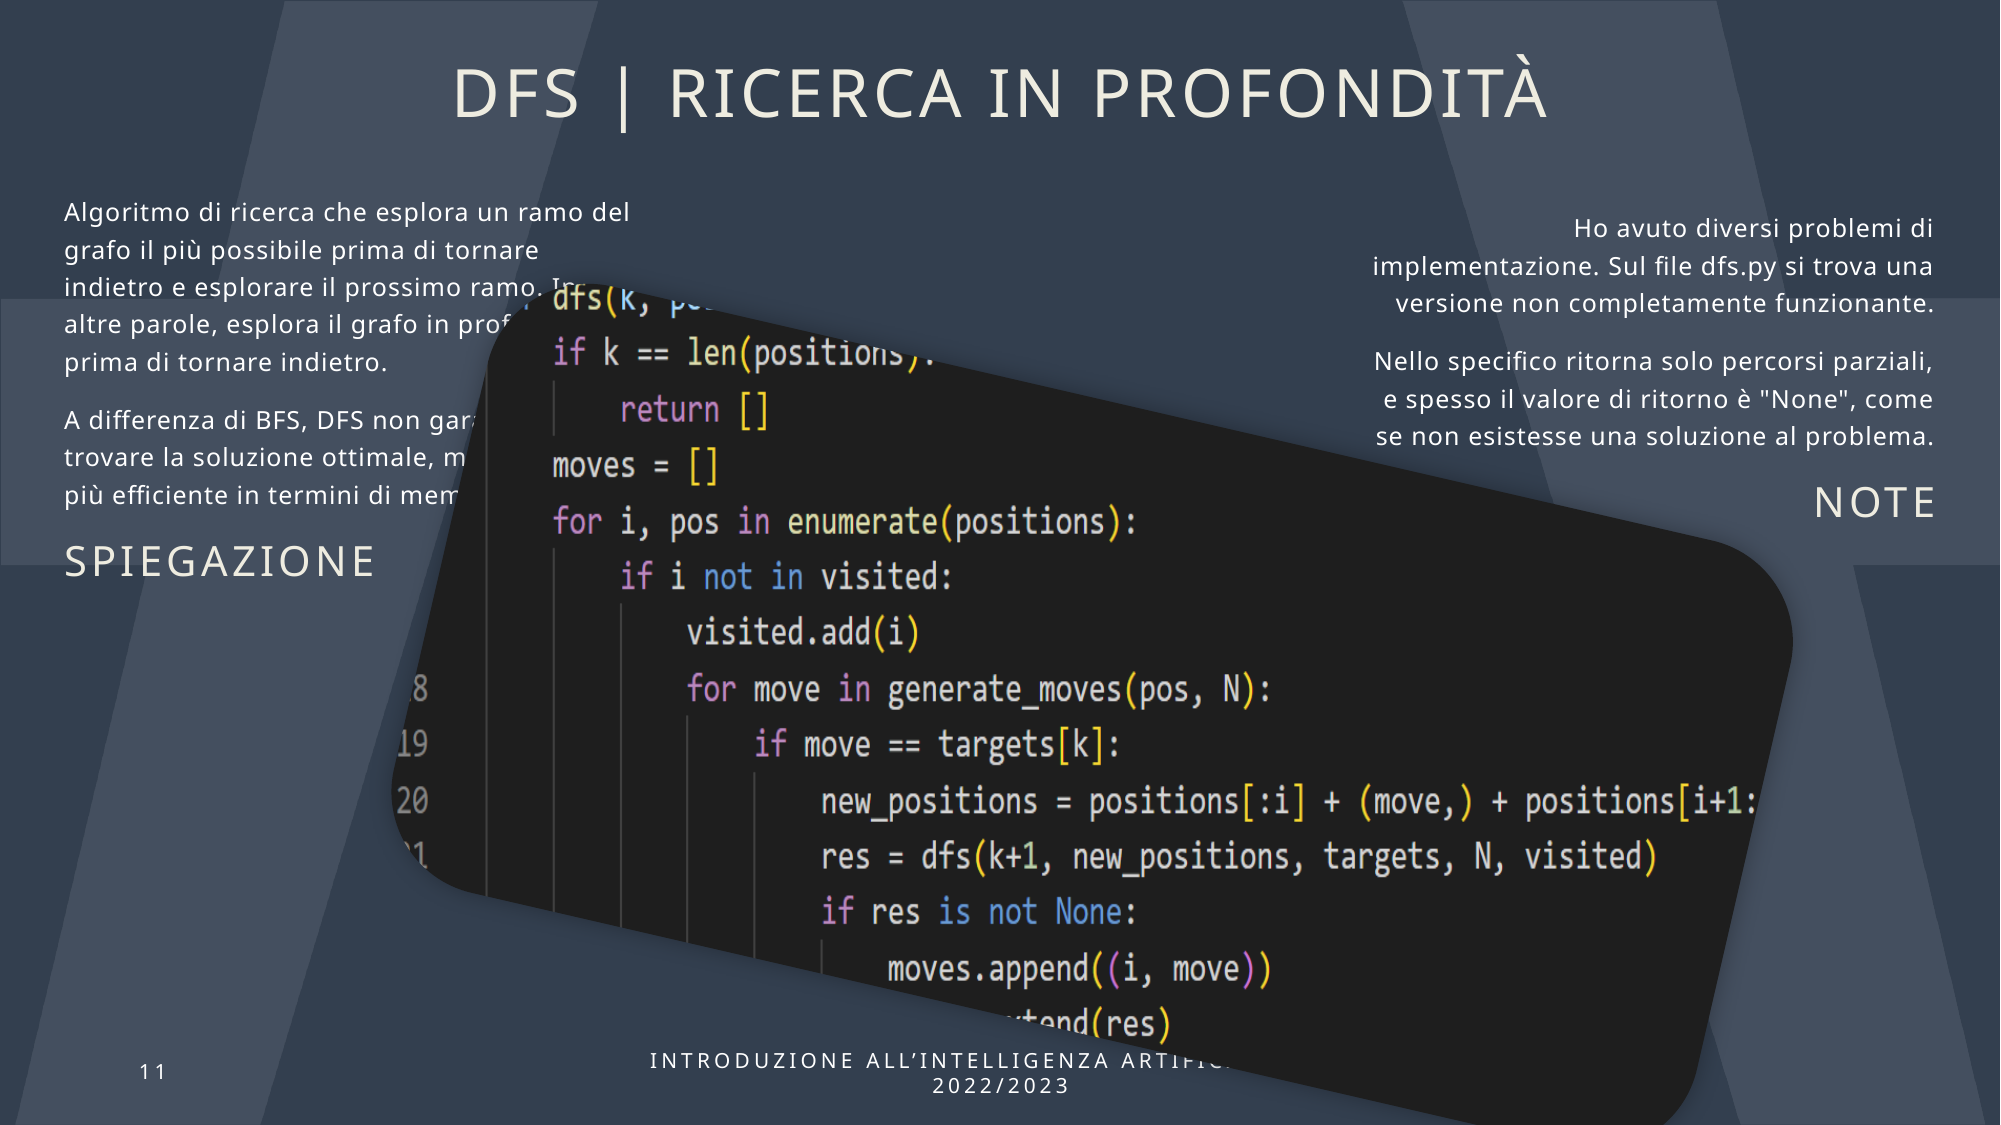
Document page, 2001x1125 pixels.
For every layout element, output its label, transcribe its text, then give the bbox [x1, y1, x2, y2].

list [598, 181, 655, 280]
text_box Introduzione all’intelligenza artificiale a.a. 2022/2023 [598, 1053, 1364, 1114]
title DFS | Ricerca in profondità [598, 52, 1402, 134]
picture [0, 0, 2000, 1125]
text_box Ho avuto diversi problemi di implementazione. Sul file dfs.py si trova una versione non completamente funzionante. Nello specifico ritorna solo percorsi parziali, e spesso il valore di ritorno è "None", come se non esistesse una soluzione al problema. [1345, 198, 1402, 405]
